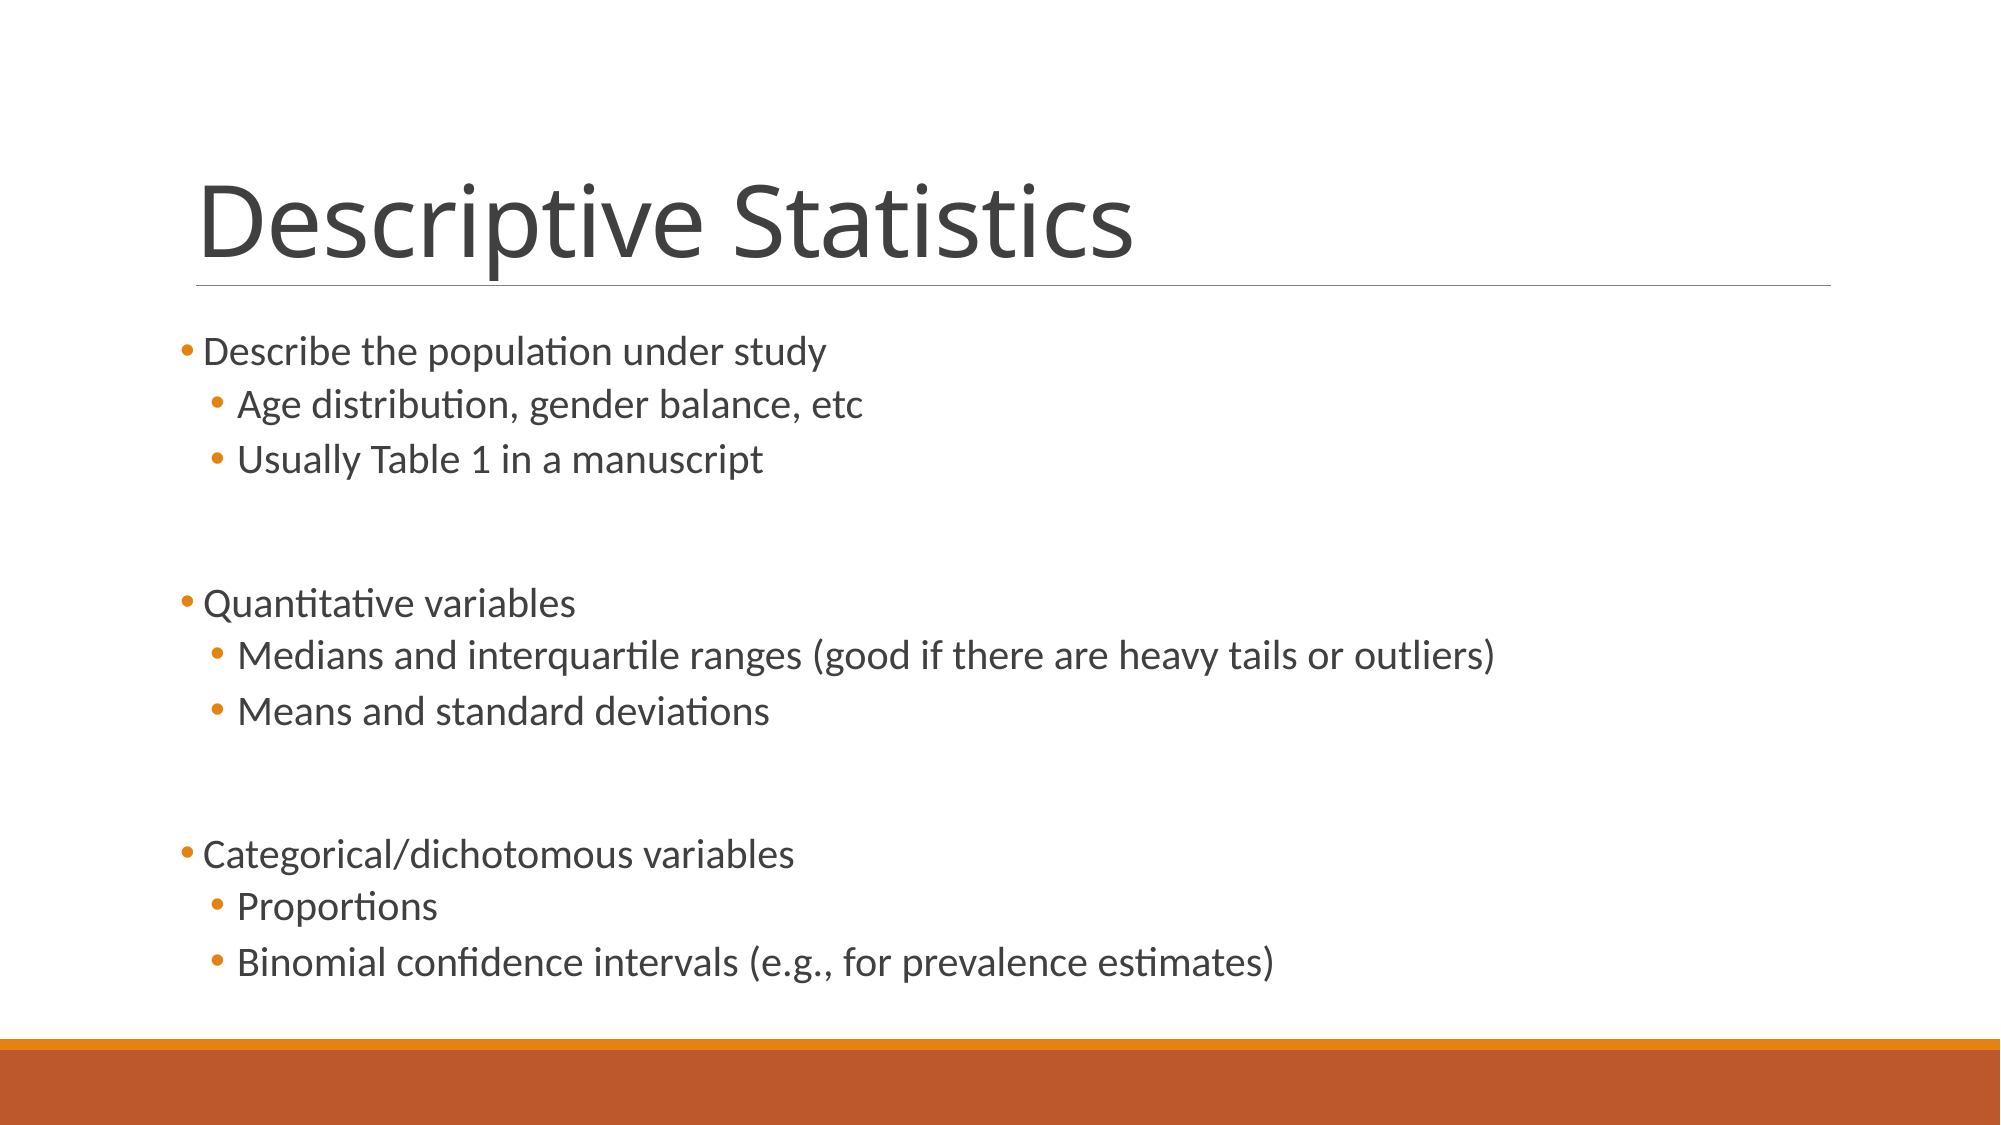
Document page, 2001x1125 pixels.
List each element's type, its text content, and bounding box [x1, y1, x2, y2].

list Describe the population under study Age distribution, gender balance, etc Usually Table 1 in a manuscript Quantitative variables Medians and interquartile ranges (good if there are heavy tails or outliers) Means and standard deviations Categorical/dichotomous variables Proportions Binomial confidence intervals (e.g., for prevalence estimates) [180, 322, 1830, 995]
title Descriptive Statistics [180, 47, 1830, 285]
